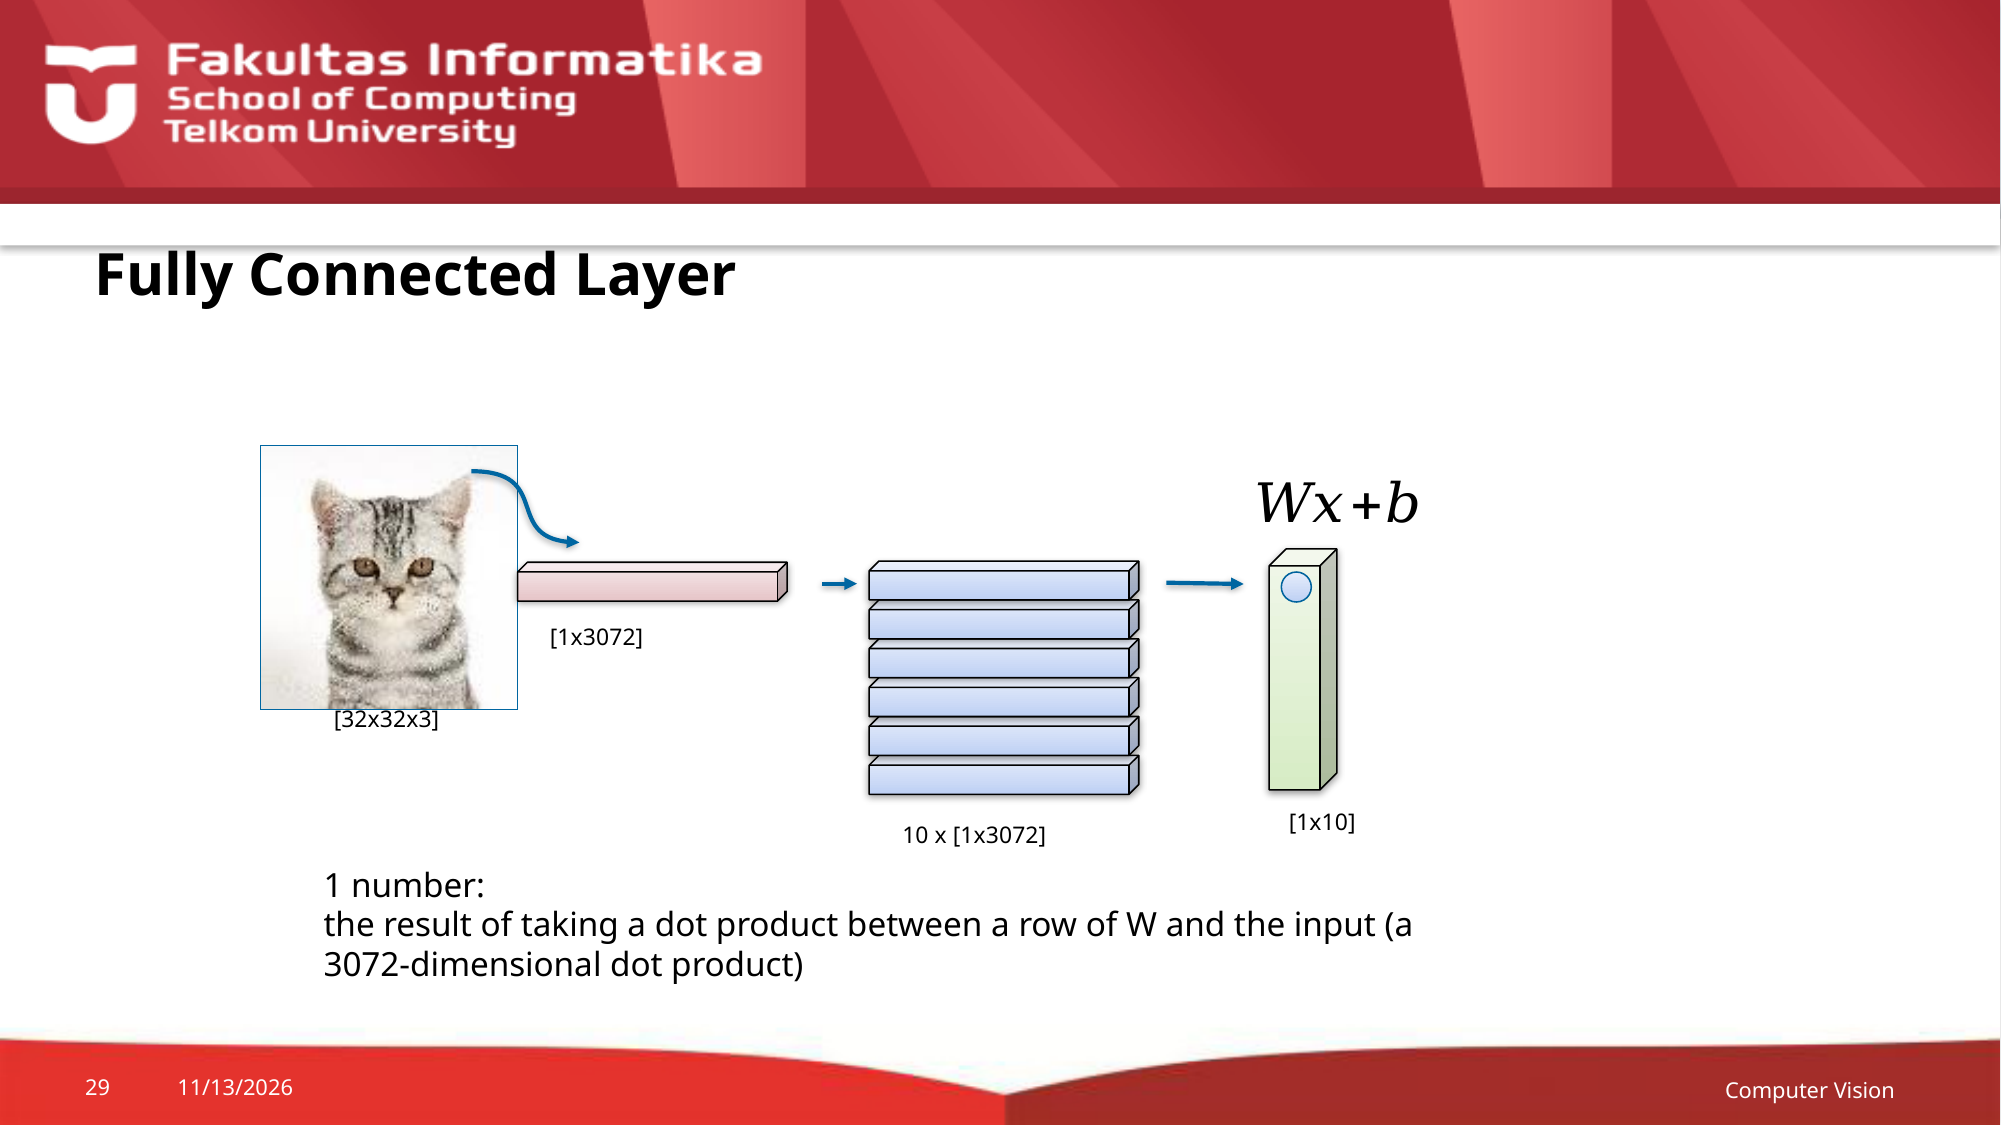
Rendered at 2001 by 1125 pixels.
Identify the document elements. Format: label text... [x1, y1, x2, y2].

text_box [869, 679, 1139, 717]
text_box [869, 561, 1139, 600]
title Fully Connected Layer [79, 219, 1901, 325]
text_box [869, 718, 1139, 756]
text_box [525, 562, 786, 571]
text_box [1269, 548, 1337, 790]
slide_number 18-Sep-20 [177, 1058, 537, 1119]
picture [0, 0, 2001, 1125]
text_box [523, 562, 788, 602]
text_box 32 [1270, 549, 1336, 565]
picture [260, 444, 518, 710]
text_box [869, 640, 1139, 678]
text_box [869, 756, 1139, 795]
text_box [869, 601, 1139, 639]
text_box [32x32x3] [319, 719, 472, 740]
text_box [870, 562, 1137, 570]
list Computer Vision [1185, 1058, 1911, 1119]
text_box [1281, 572, 1312, 603]
text_box 1 number: the result of taking a dot product between a row of W and the input (a 3072-dimensional dot product) [308, 856, 1520, 991]
slide_number 29 [85, 1058, 164, 1119]
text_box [471, 470, 580, 543]
